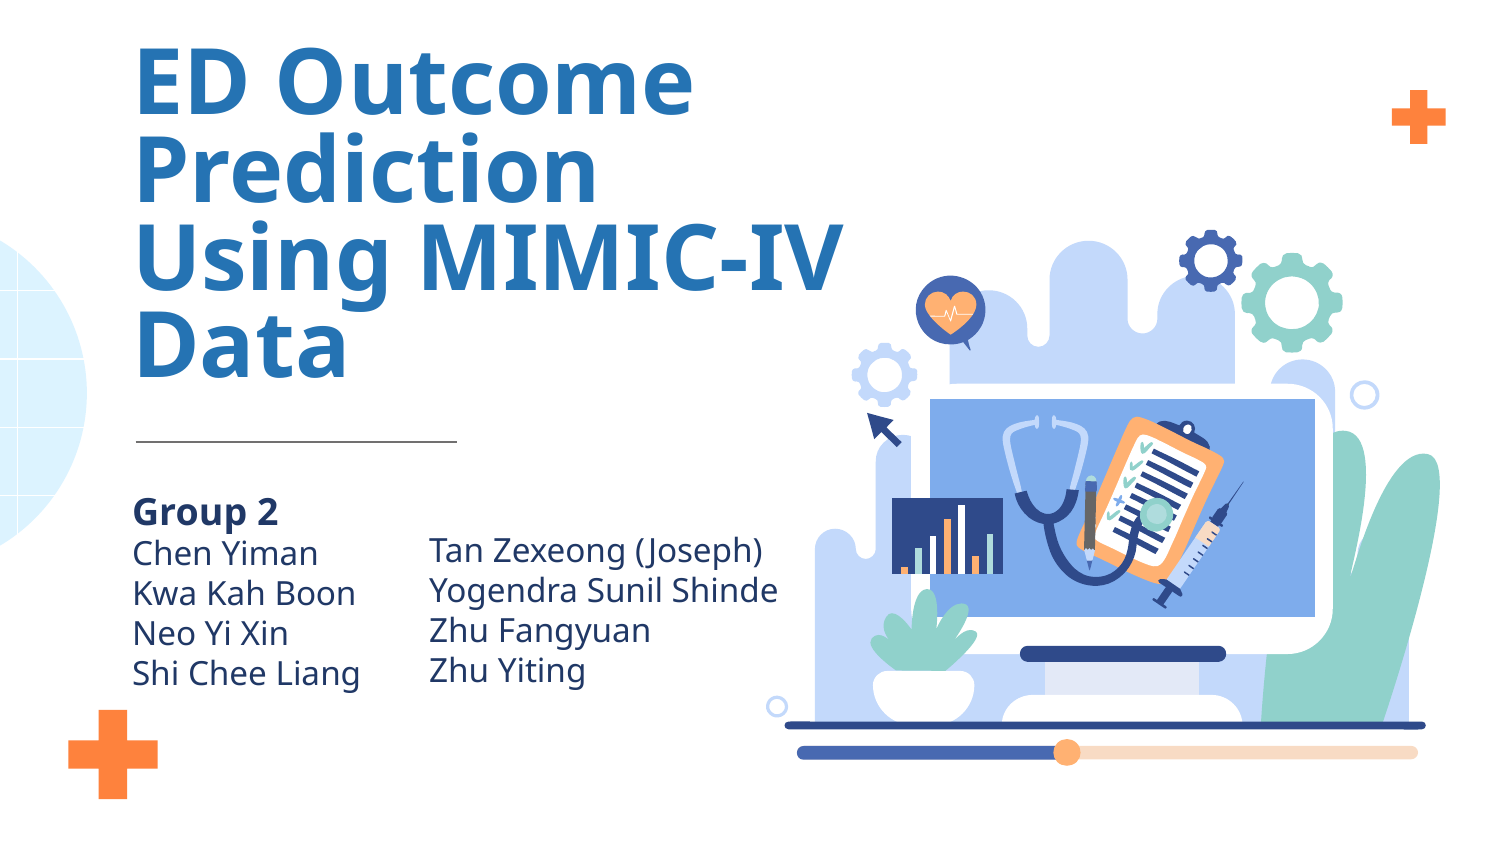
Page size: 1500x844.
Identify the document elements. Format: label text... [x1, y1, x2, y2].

subtitle Group 2 Chen Yiman Kwa Kah Boon Neo Yi Xin Shi Chee Liang [116, 472, 405, 707]
text_box Tan Zexeong (Joseph) Yogendra Sunil Shinde Zhu Fangyuan Zhu Yiting [414, 514, 758, 707]
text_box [764, 229, 1472, 767]
text_box [68, 709, 158, 800]
title ED Outcome Prediction Using MIMIC-IV Data [116, 88, 860, 411]
